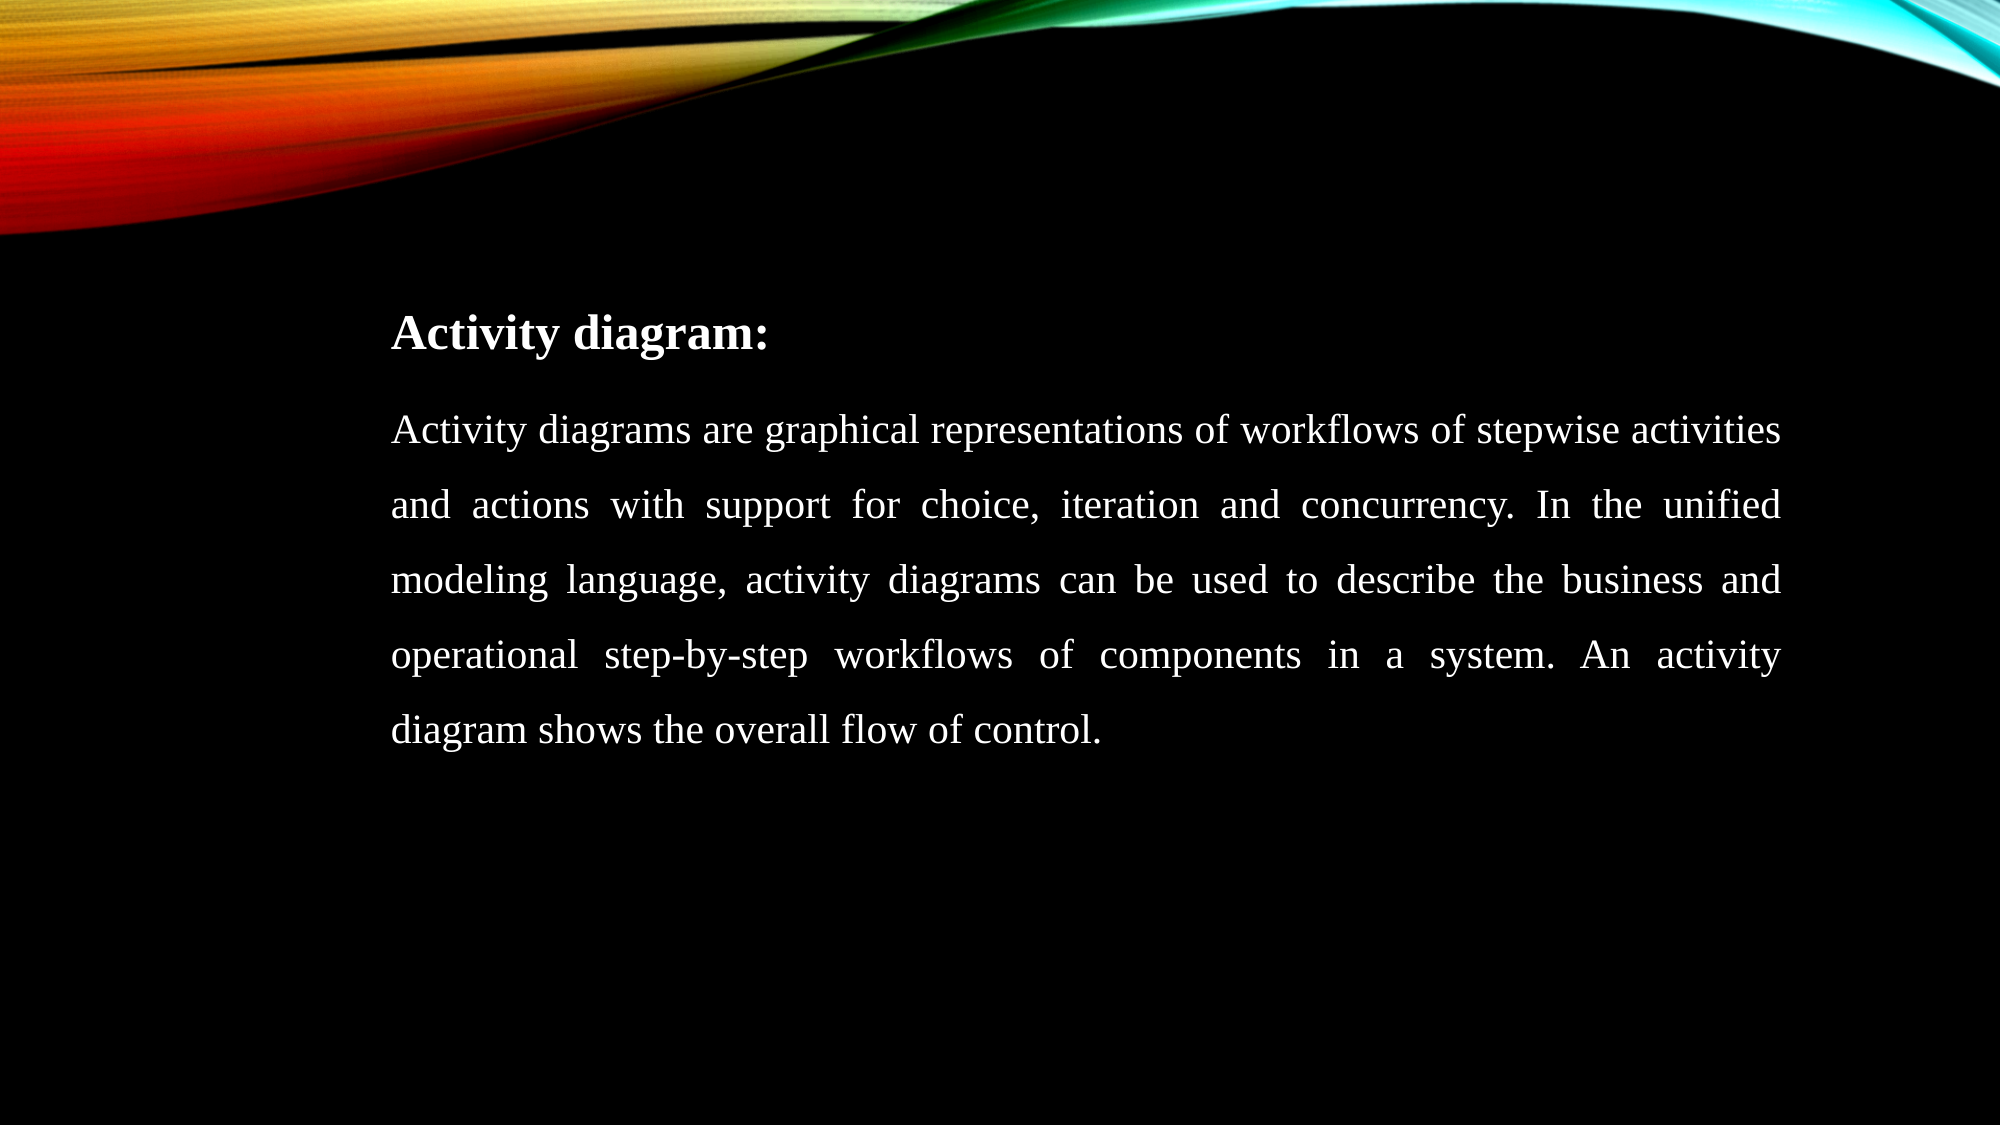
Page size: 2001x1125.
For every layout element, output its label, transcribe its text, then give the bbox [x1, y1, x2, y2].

picture [0, 0, 2000, 237]
text_box Activity diagram: Activity diagrams are graphical representations of workflows of stepwise activities and actions with support for choice, iteration and concurrency. In the unified modeling language, activity diagrams can be used to describe the business and operational step-by-step workflows of components in a system. An activity diagram shows the overall flow of control. [376, 262, 1798, 759]
